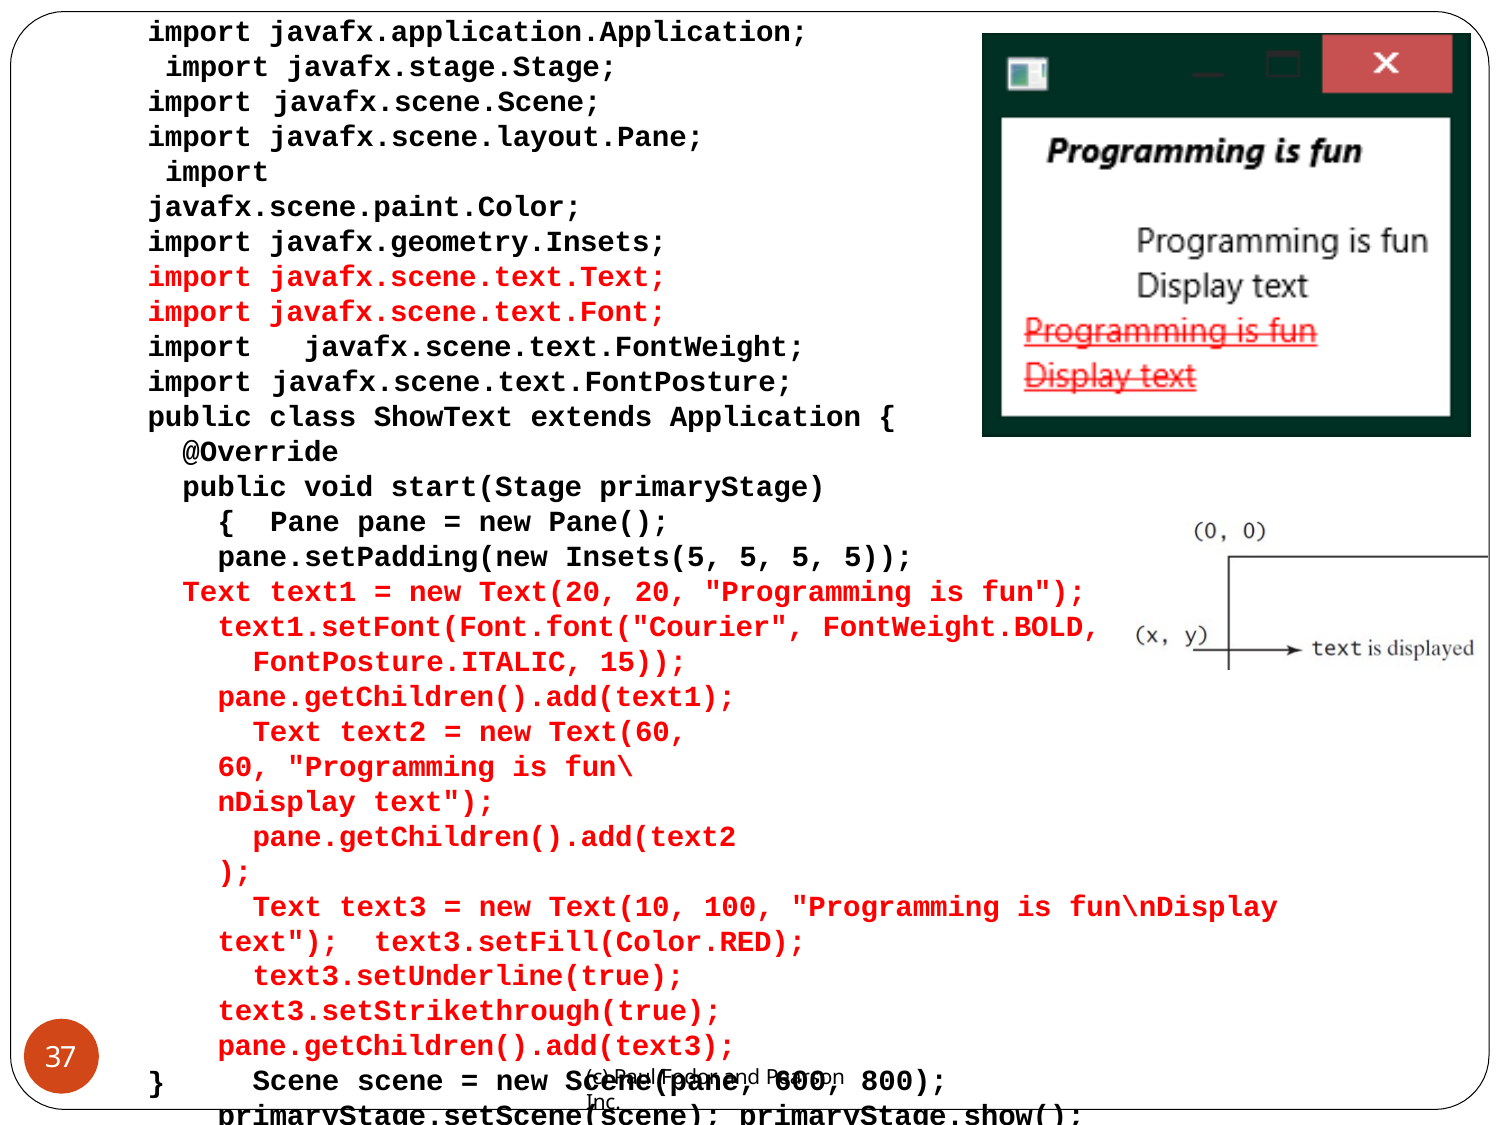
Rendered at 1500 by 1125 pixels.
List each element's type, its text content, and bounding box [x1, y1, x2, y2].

text_box } [145, 1060, 168, 1098]
text_box import javafx.application.Application; import javafx.stage.Stage; import javafx.scene.Scene; import javafx.scene.layout.Pane; import javafx.scene.paint.Color; import javafx.geometry.Insets; import javafx.scene.text.Text; import javafx.scene.text.Font; import javafx.scene.text.FontWeight; import javafx.scene.text.FontPosture; public class ShowText extends Application { @Override public void start(Stage primaryStage) { Pane pane = new Pane(); pane.setPadding(new Insets(5, 5, 5, 5)); Text text1 = new Text(20, 20, "Programming is fun"); text1.setFont(Font.font("Courier", FontWeight.BOLD, FontPosture.ITALIC, 15)); pane.getChildren().add(text1); Text text2 = new Text(60, 60, "Programming is fun\nDisplay text"); pane.getChildren().add(text2); Text text3 = new Text(10, 100, "Programming is fun\nDisplay text"); text3.setFill(Color.RED); text3.setUnderline(true); text3.setStrikethrough(true); pane.getChildren().add(text3); Scene scene = new Scene(pane, 600, 800); primaryStage.setScene(scene); primaryStage.show(); } ... [145, 10, 1389, 1125]
picture [982, 32, 1471, 437]
text_box 37 [42, 1035, 79, 1073]
picture [1136, 521, 1488, 670]
text_box [23, 1018, 99, 1094]
